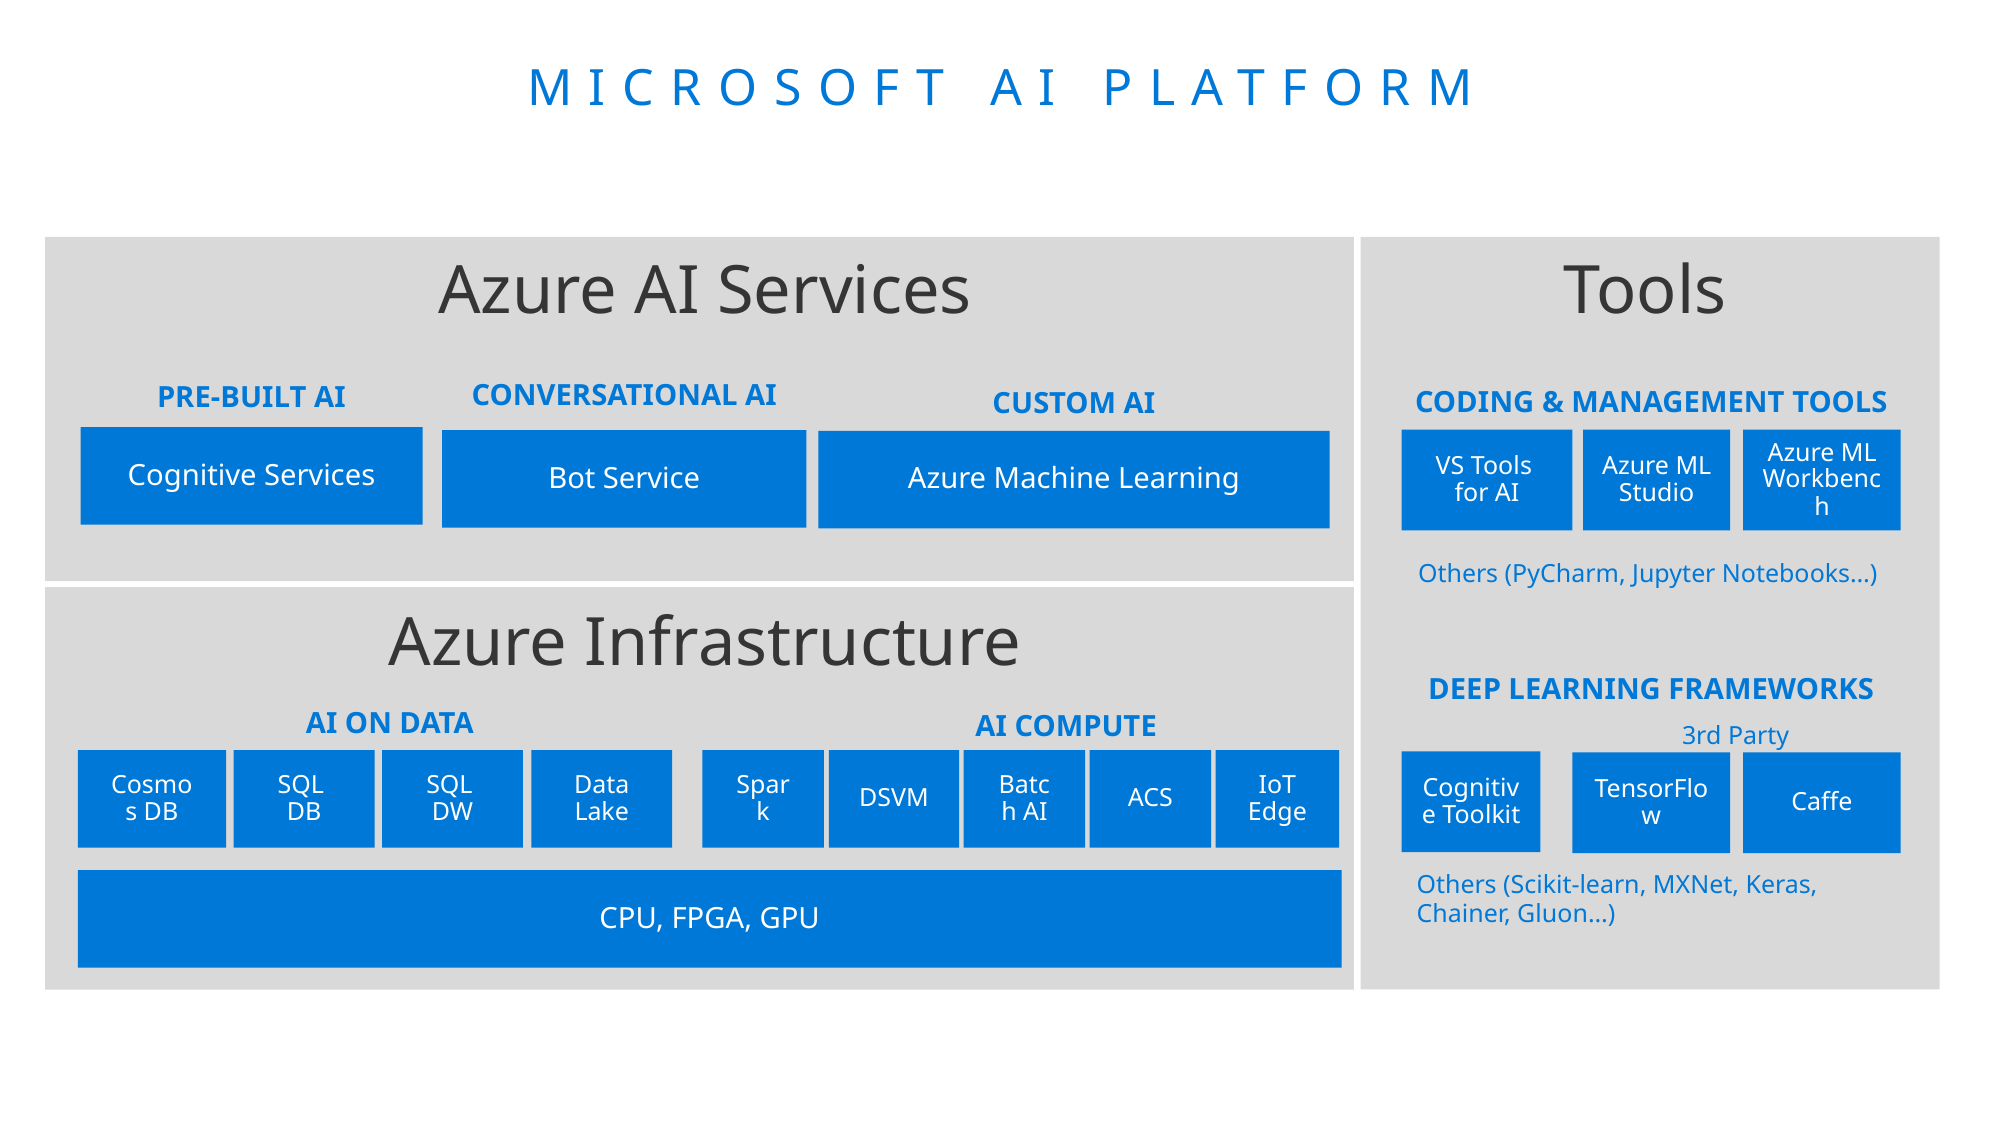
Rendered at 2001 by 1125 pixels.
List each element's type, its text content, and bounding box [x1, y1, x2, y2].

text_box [80, 359, 1330, 529]
text_box Azure AI Services [56, 239, 1354, 335]
text_box Azure Infrastructure [56, 591, 1354, 687]
text_box [1360, 236, 1940, 990]
text_box Tools [1356, 239, 1935, 335]
text_box [45, 236, 1354, 582]
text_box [1375, 357, 1927, 920]
title Microsoft AI Platform [44, 47, 1957, 150]
text_box [45, 587, 1354, 990]
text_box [77, 678, 1342, 968]
